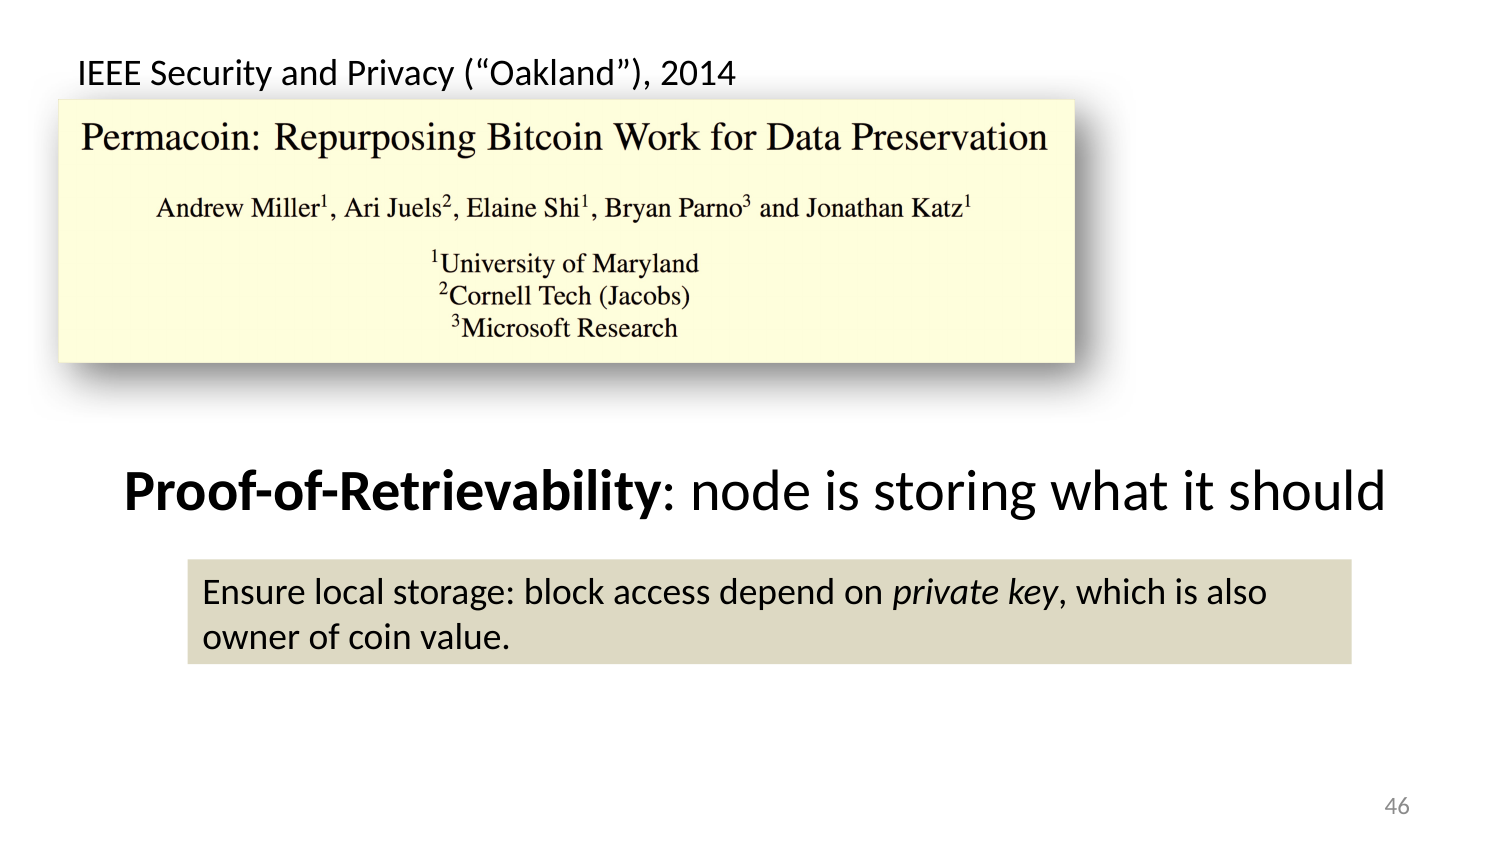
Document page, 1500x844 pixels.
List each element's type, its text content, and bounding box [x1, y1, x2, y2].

text_box IEEE Security and Privacy (“Oakland”), 2014 [62, 40, 752, 98]
text_box Ensure local storage: block access depend on private key, which is also owner of coin value. [187, 559, 1352, 665]
picture [58, 99, 1076, 363]
text_box Proof-of-Retrievability: node is storing what it should [109, 444, 1403, 530]
slide_number 45 [1074, 782, 1425, 827]
